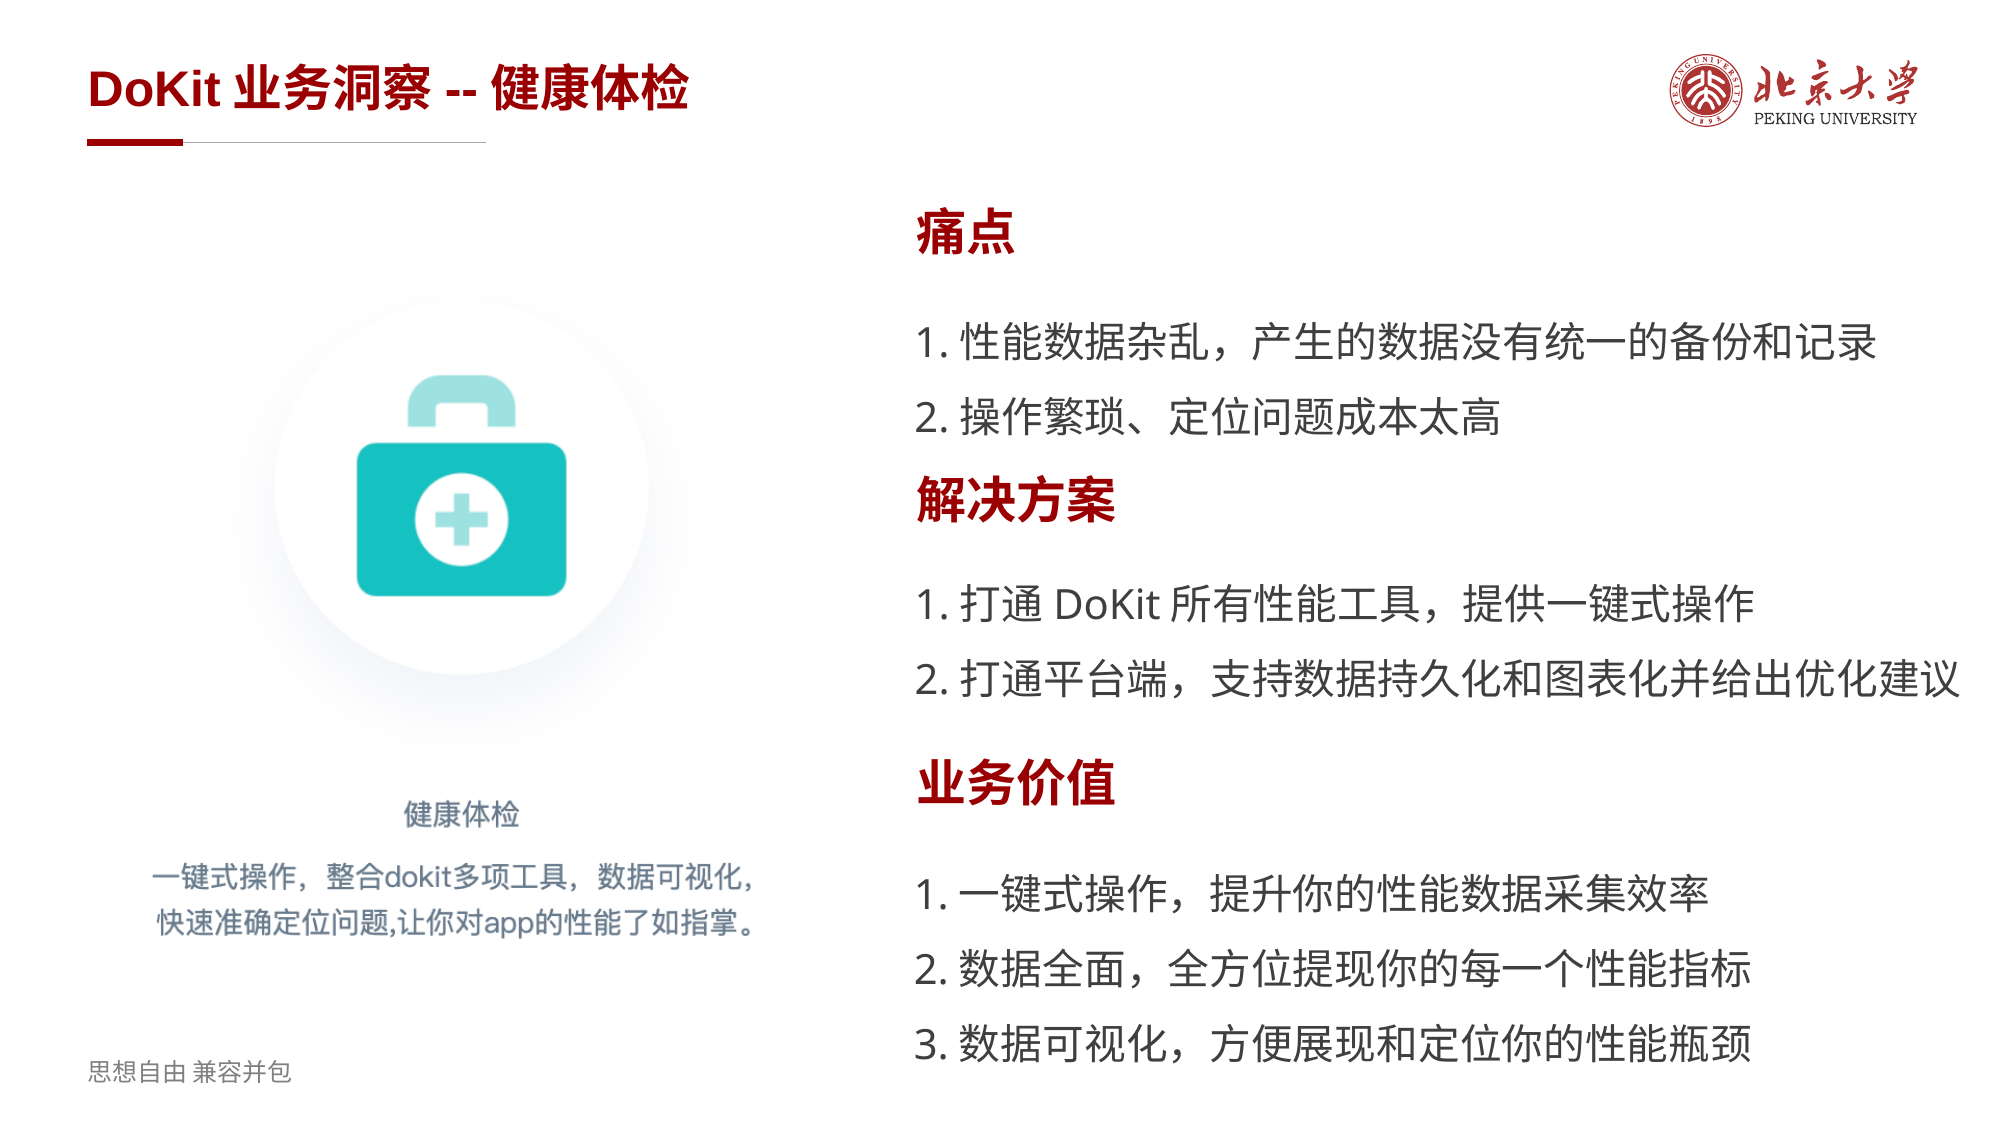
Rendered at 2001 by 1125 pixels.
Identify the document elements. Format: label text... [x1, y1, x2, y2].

text_box 痛点 [901, 193, 1032, 269]
text_box 业务价值 [901, 744, 1132, 820]
text_box 1.性能数据杂乱，产生的数据没有统一的备份和记录 2.操作繁琐、定位问题成本太高 [899, 282, 1893, 448]
text_box 1.打通DoKit所有性能工具，提供一键式操作 2.打通平台端，支持数据持久化和图表化并给出优化建议 [899, 545, 1977, 711]
picture [56, 186, 886, 1018]
title DoKit业务洞察--健康体检 [72, 39, 1559, 142]
text_box 解决方案 [901, 460, 1132, 536]
text_box 1.一键式操作，提升你的性能数据采集效率 2.数据全面，全方位提现你的每一个性能指标 3.数据可视化，方便展现和定位你的性能瓶颈 [898, 835, 1767, 1076]
